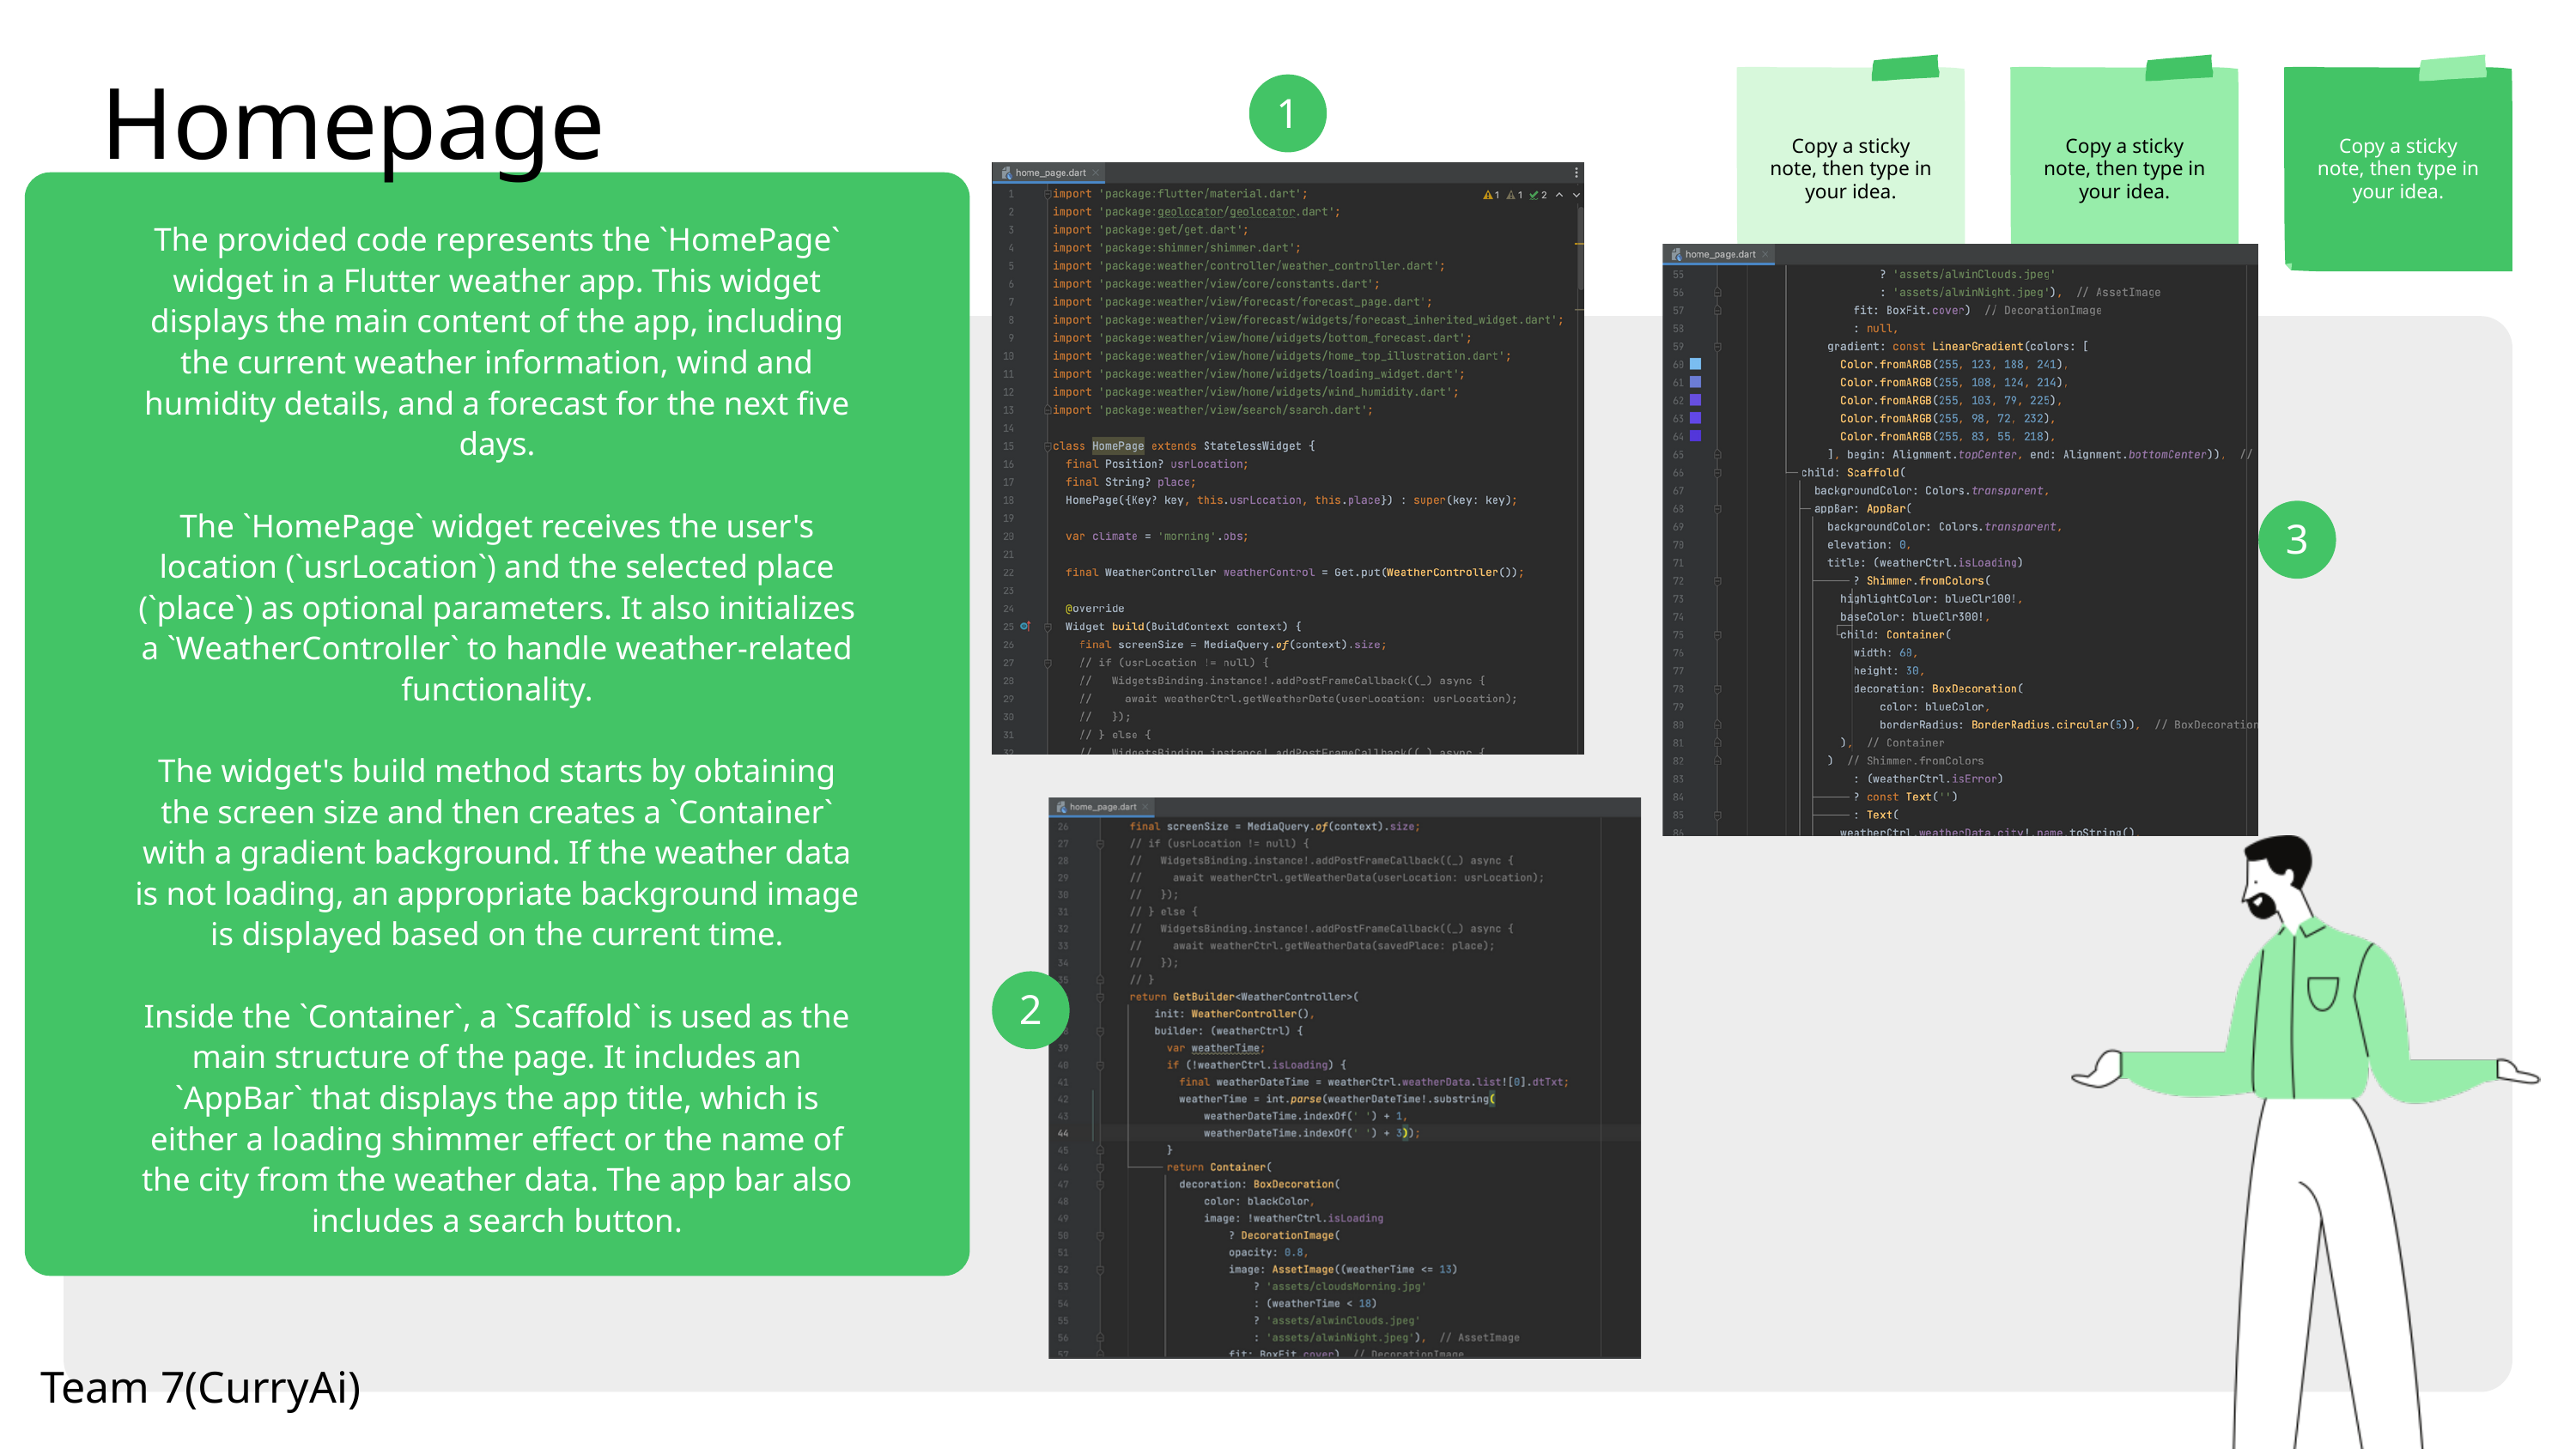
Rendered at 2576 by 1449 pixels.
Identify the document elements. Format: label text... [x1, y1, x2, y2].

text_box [991, 971, 1071, 1050]
text_box Team 7(CurryAi) [40, 1351, 595, 1412]
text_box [63, 315, 2513, 1392]
text_box [2070, 835, 2542, 1449]
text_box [2283, 54, 2513, 272]
text_box Homepage [100, 40, 1088, 179]
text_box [1249, 74, 1327, 153]
text_box [992, 162, 1584, 312]
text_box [1736, 54, 1965, 272]
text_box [24, 172, 970, 1276]
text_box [2257, 500, 2336, 579]
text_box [2009, 54, 2239, 272]
text_box [1662, 244, 2259, 312]
